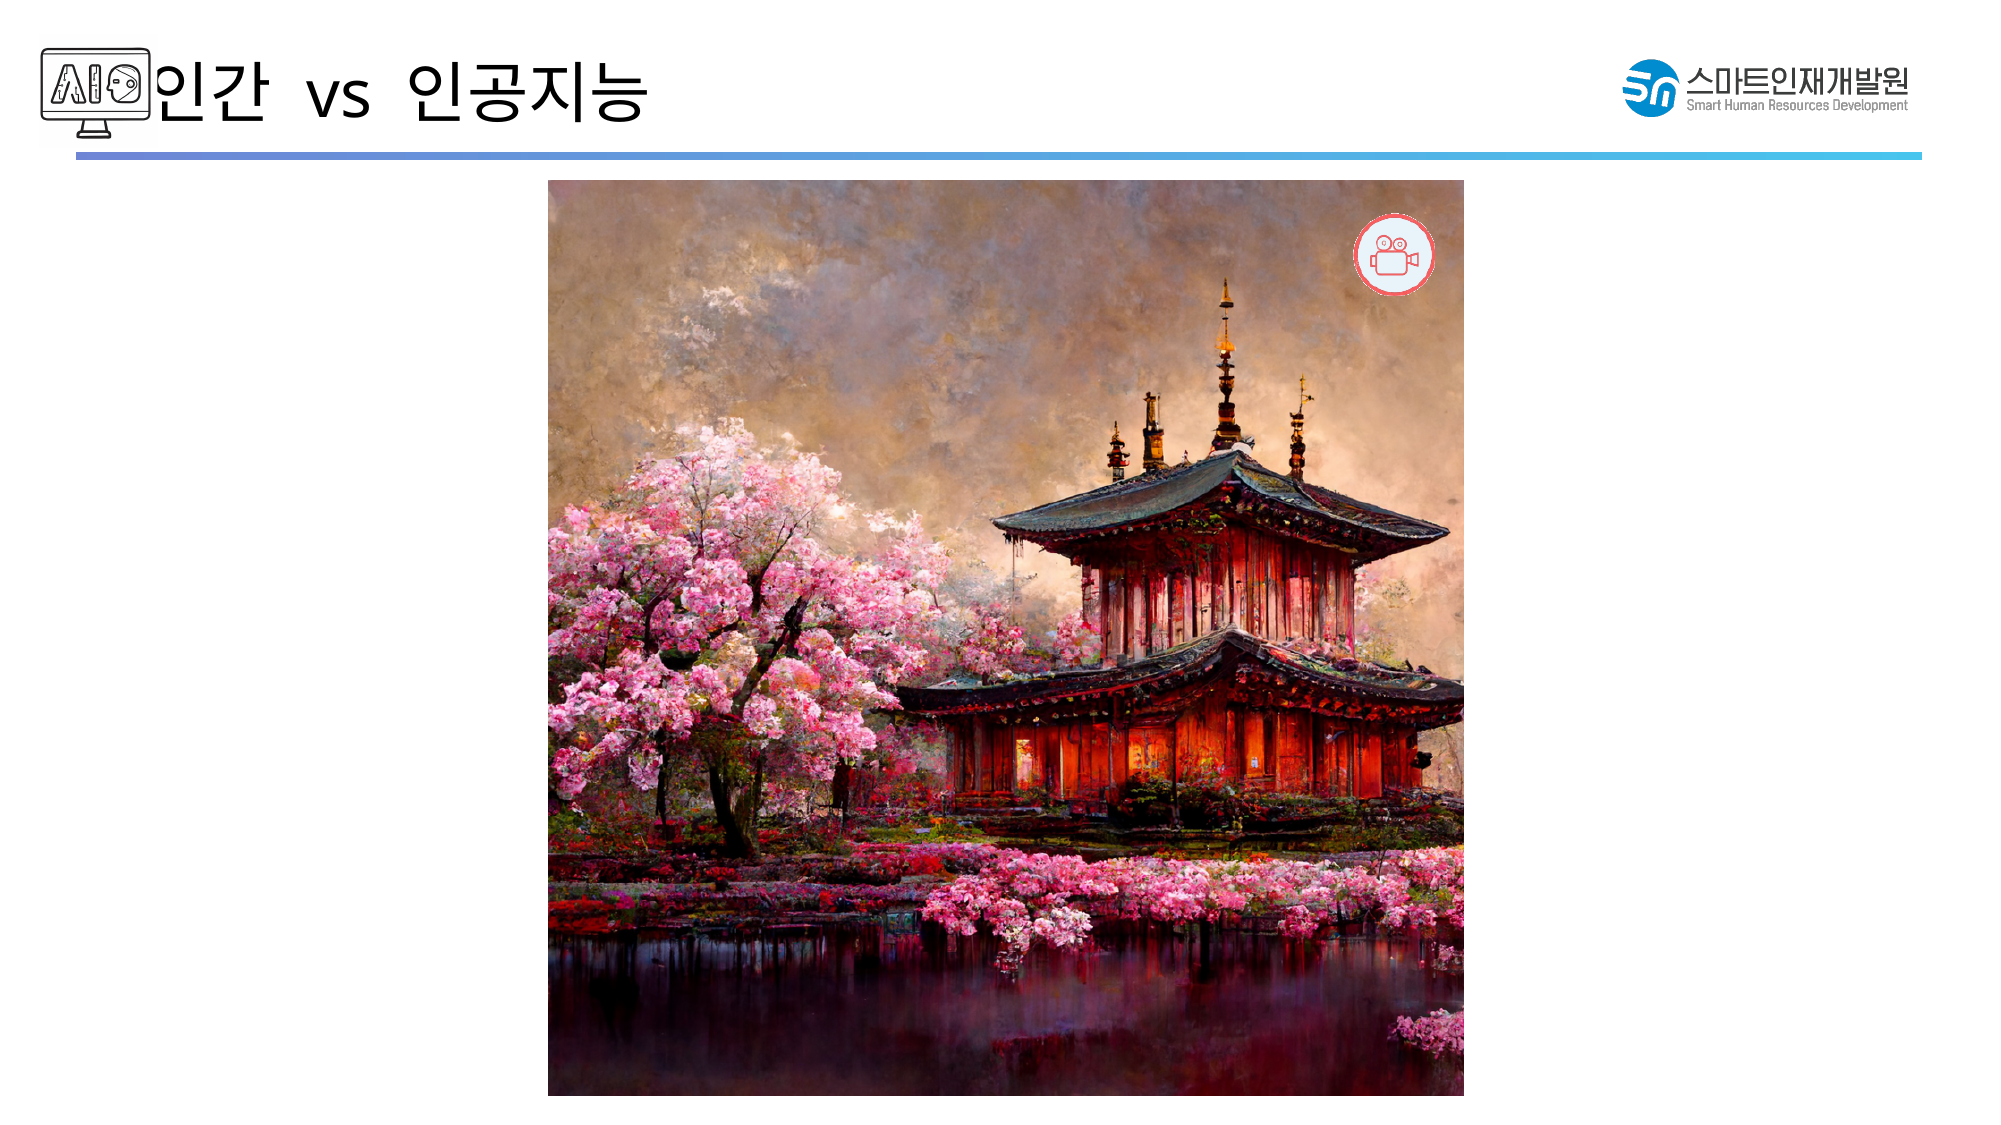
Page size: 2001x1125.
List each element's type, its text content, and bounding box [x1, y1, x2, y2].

picture [39, 34, 158, 148]
picture [548, 180, 1464, 1096]
text_box 인간 vs 인공지능 [158, 43, 667, 139]
picture [1609, 47, 1922, 129]
picture [76, 152, 1922, 160]
